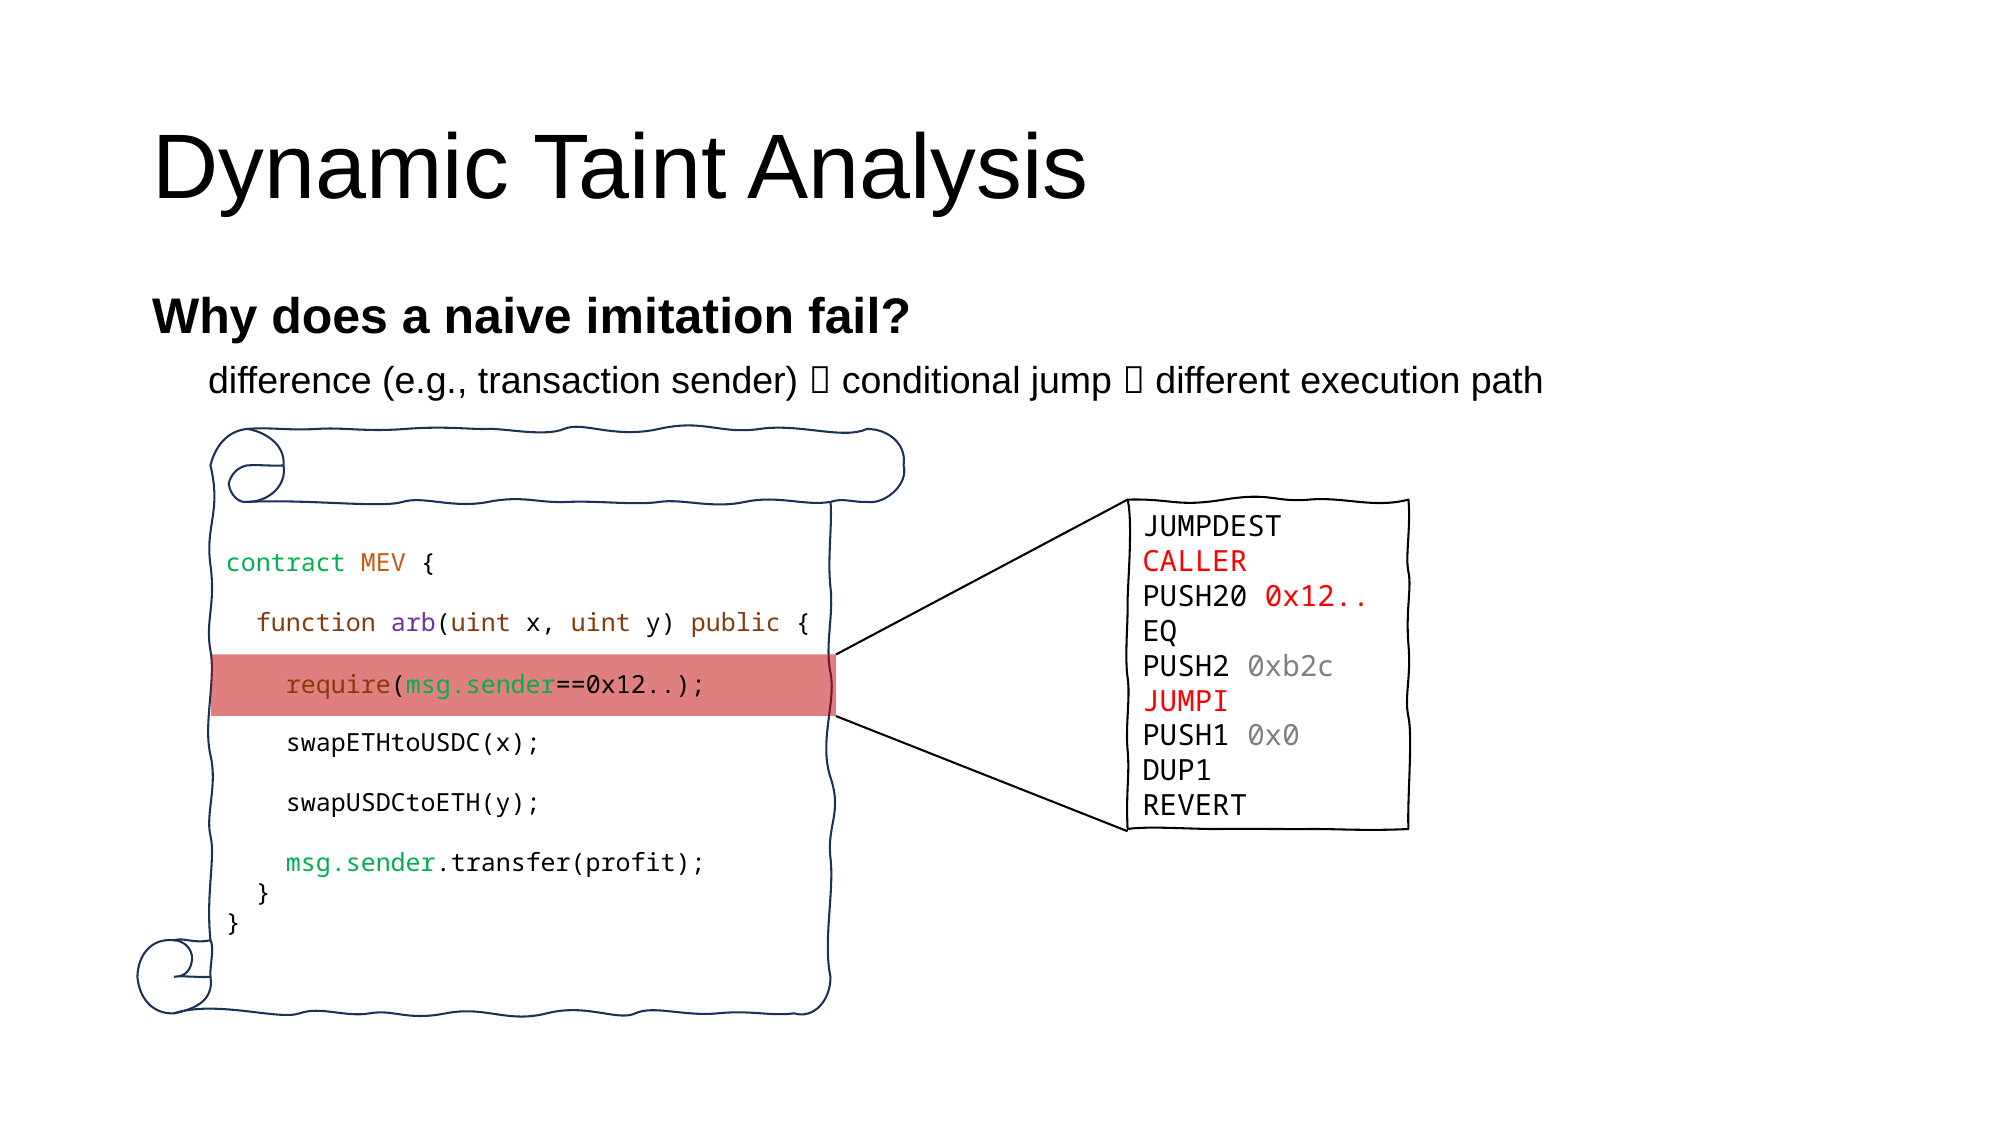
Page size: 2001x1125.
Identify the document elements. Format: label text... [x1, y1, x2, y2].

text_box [835, 499, 1128, 655]
title Dynamic Taint Analysis [137, 59, 1863, 278]
text_box [207, 687, 211, 765]
text_box [210, 653, 837, 717]
text_box [207, 424, 906, 673]
text_box contract MEV { function arb(uint x, uint y) public { swapETHtoUSDC(x); swapUSDCtoETH(y); msg.sender.transfer(profit); } } [211, 717, 836, 944]
text_box Why does a naive imitation fail? difference (e.g., transaction sender)  conditional jump  different execution path [137, 276, 1725, 412]
text_box JUMPDEST CALLER PUSH20 0x12.. EQ PUSH2 0xb2c JUMPI PUSH1 0x0 DUP1 REVERT [1126, 496, 1411, 830]
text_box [835, 716, 1128, 832]
text_box contract MEV { function arb(uint x, uint y) public { swapETHtoUSDC(x); swapUSDCtoETH(y); msg.sender.transfer(profit); } } [211, 539, 835, 653]
text_box [136, 791, 832, 1018]
text_box require(msg.sender==0x12..); [271, 661, 757, 706]
